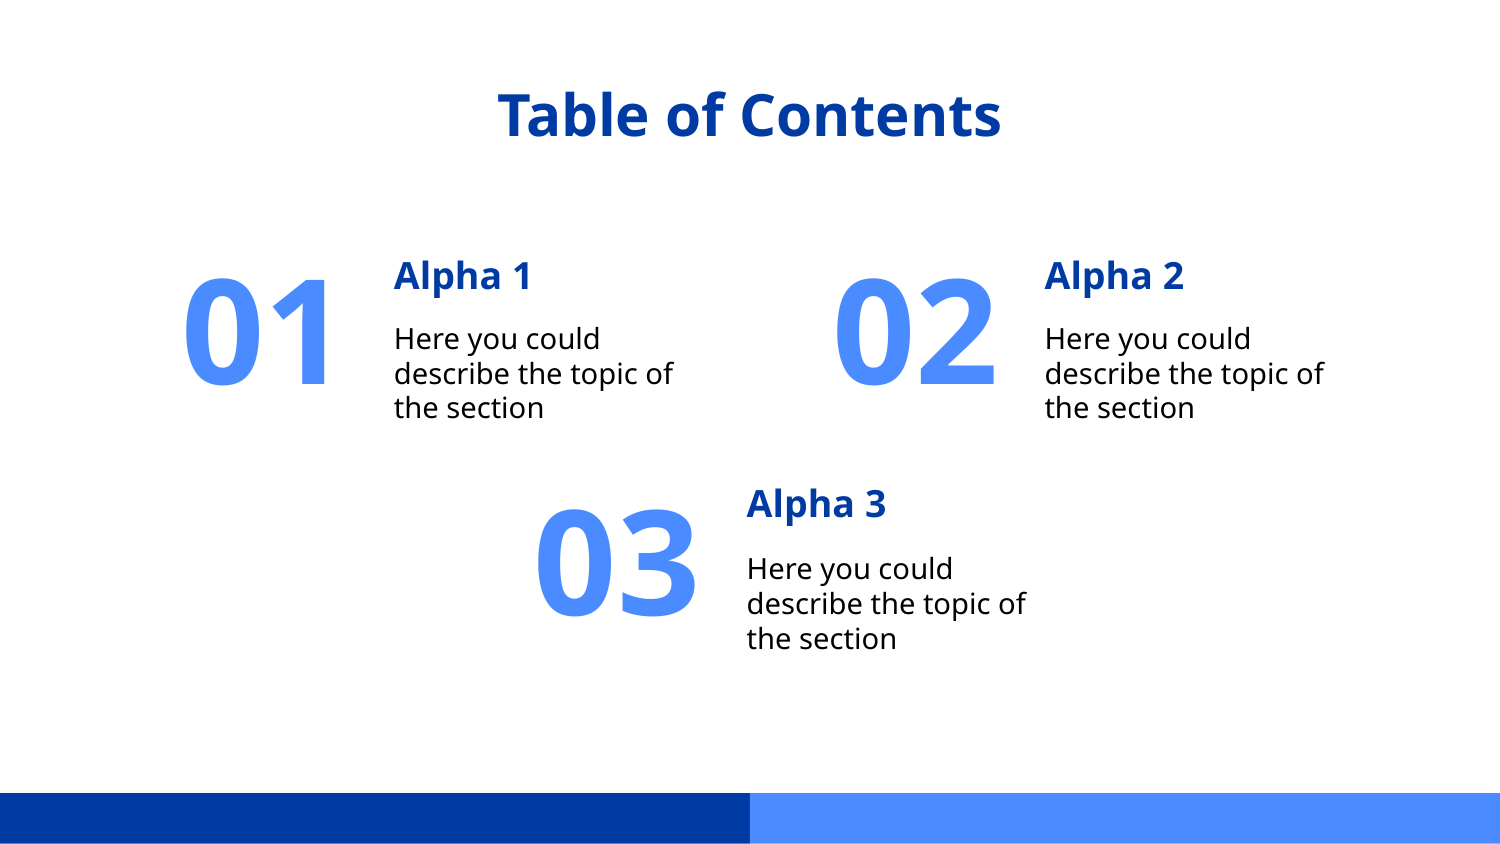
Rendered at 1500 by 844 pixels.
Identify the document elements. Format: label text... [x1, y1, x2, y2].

title 01 [117, 249, 363, 404]
title Table of Contents [117, 62, 1383, 157]
title 03 [470, 480, 716, 635]
subtitle Here you could describe the topic of the section [731, 535, 1085, 662]
subtitle Here you could describe the topic of the section [379, 304, 732, 431]
subtitle Here you could describe the topic of the section [1029, 304, 1383, 431]
title Alpha 3 [731, 465, 1085, 529]
title Alpha 2 [1029, 237, 1383, 301]
title 02 [768, 249, 1014, 404]
title Alpha 1 [379, 237, 732, 301]
